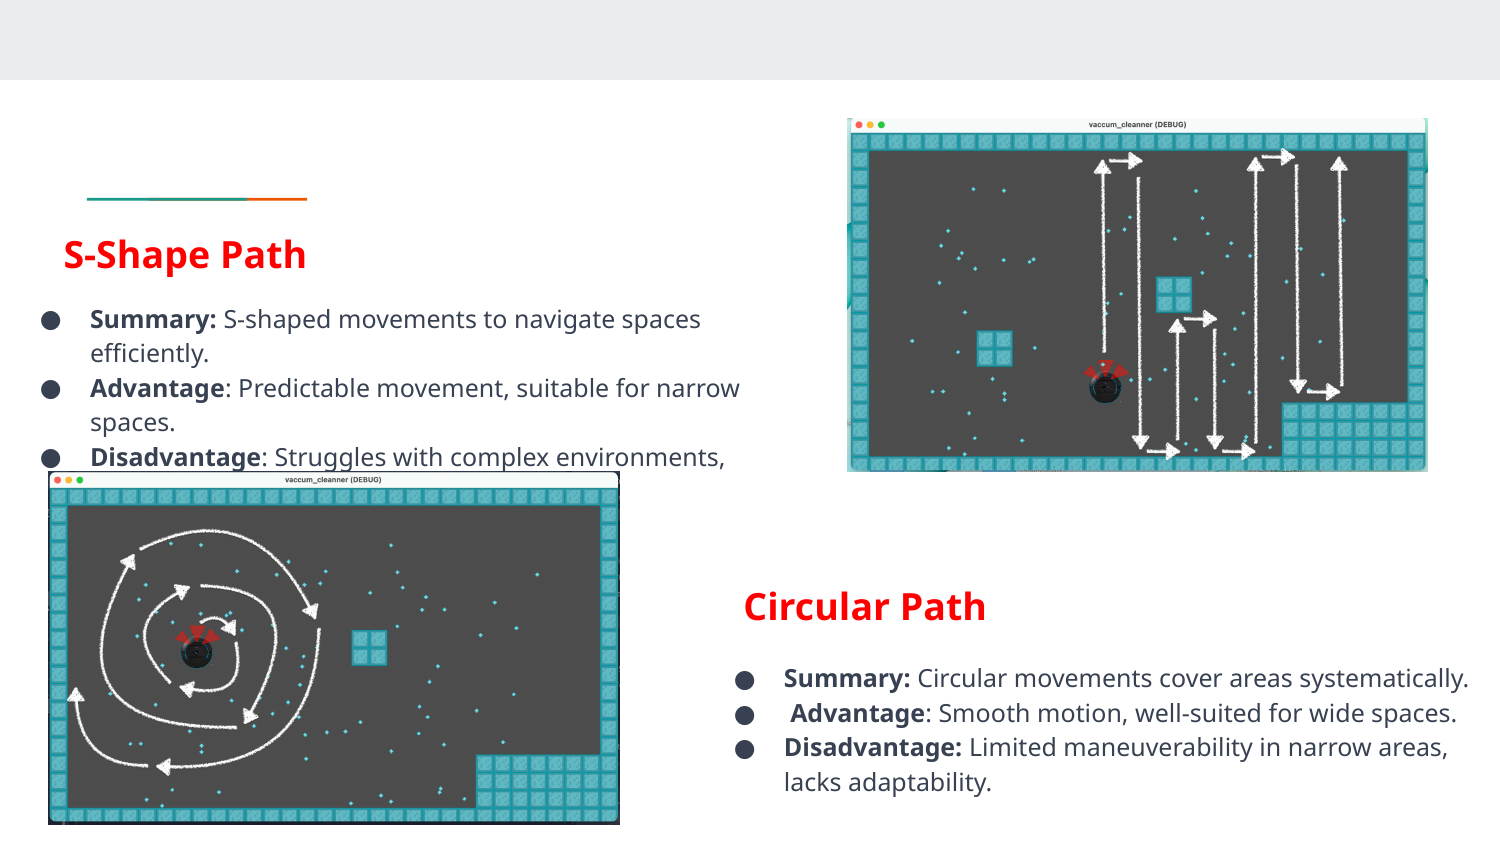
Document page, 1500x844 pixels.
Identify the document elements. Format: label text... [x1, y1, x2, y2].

text_box Circular Path [728, 567, 1198, 643]
picture [846, 118, 1428, 472]
list Summary: S-shaped movements to navigate spaces efficiently. Advantage: Predictable movement, suitable for narrow spaces. Disadvantage: Struggles with complex environments, potential deadlocks. [0, 283, 825, 441]
text_box S-Shape Path [48, 215, 841, 291]
list Summary: Circular movements cover areas systematically. Advantage: Smooth motion, well-suited for wide spaces. Disadvantage: Limited maneuverability in narrow areas, lacks adaptability. [693, 643, 1486, 825]
picture [48, 471, 620, 825]
